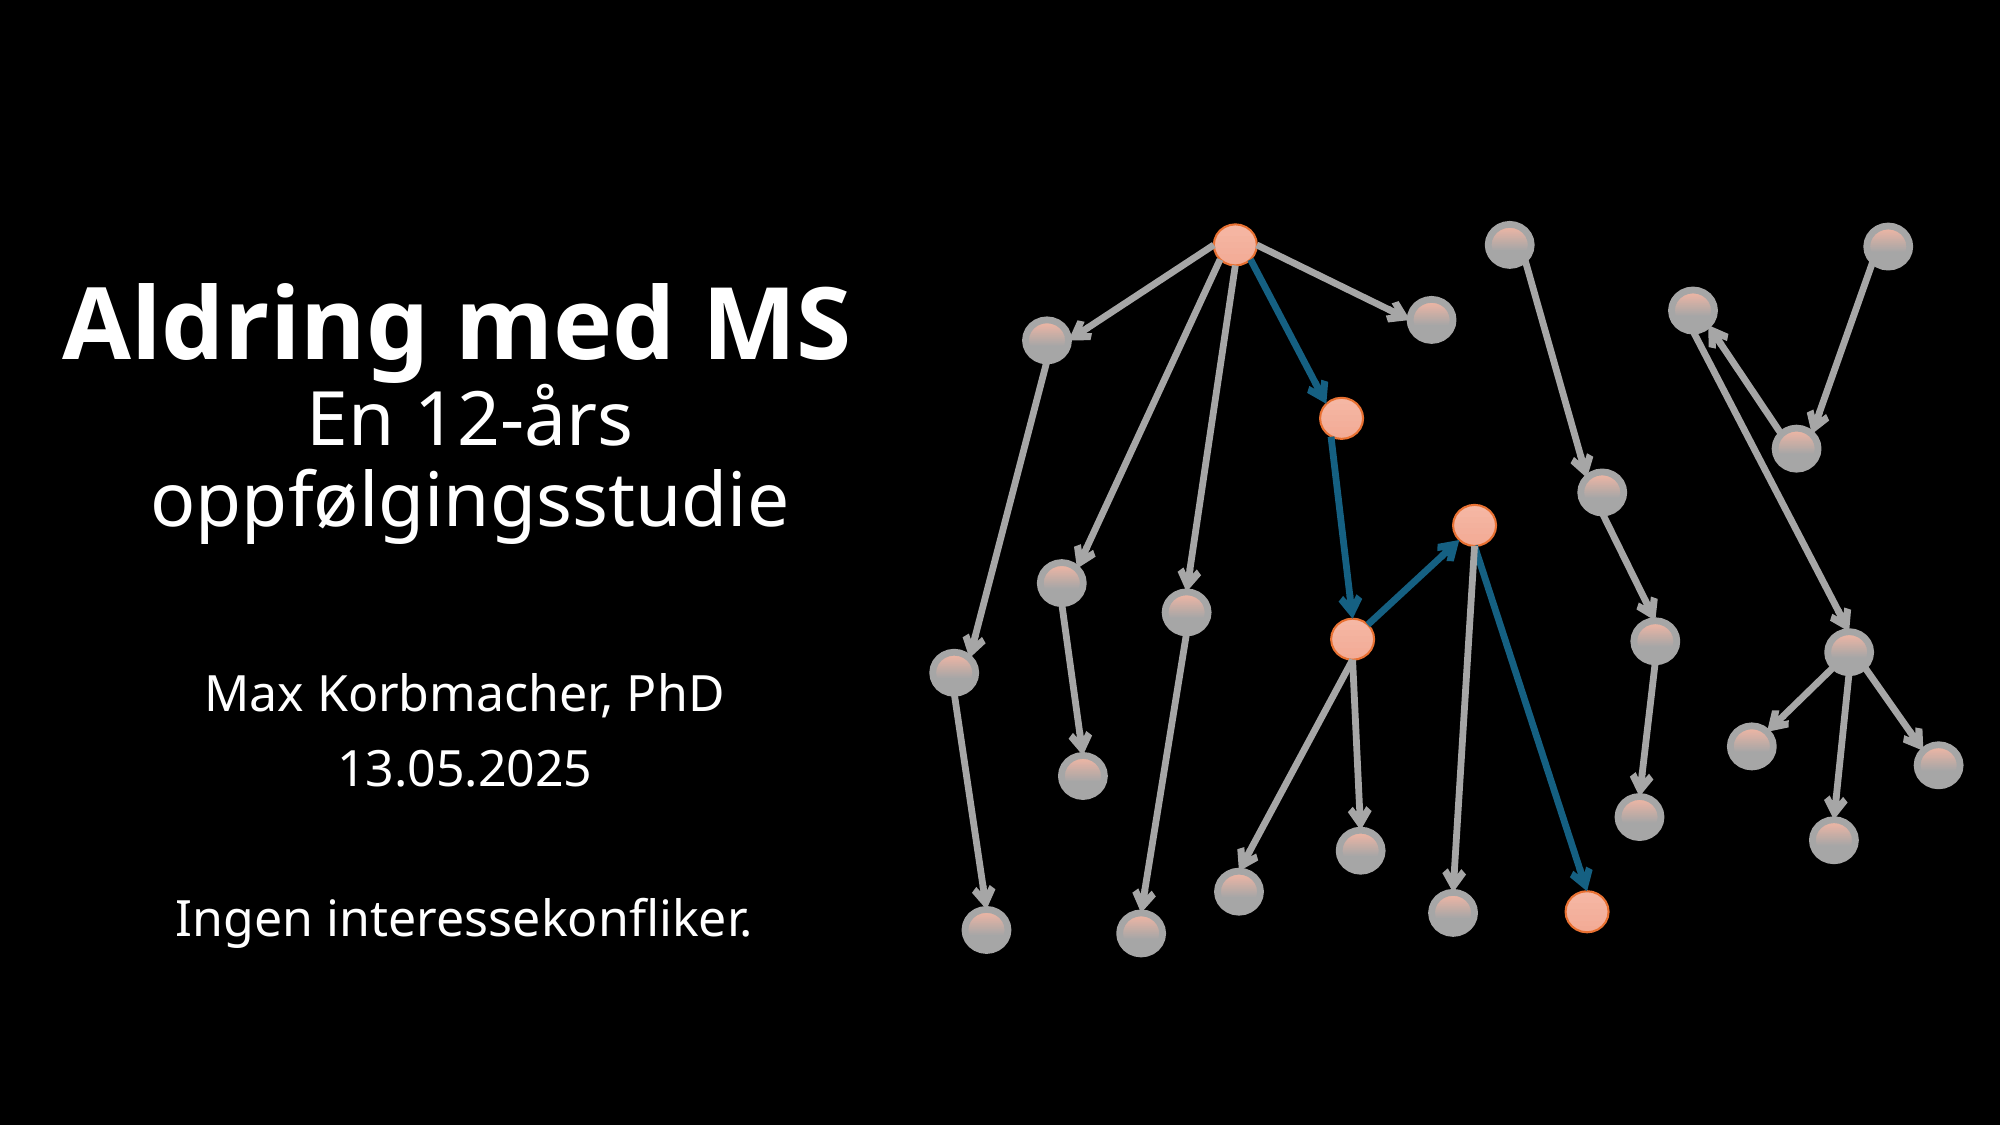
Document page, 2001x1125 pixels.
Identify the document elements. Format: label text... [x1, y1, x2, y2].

title Aldring med MS En 12-års oppfølgingsstudie [27, 211, 913, 604]
subtitle Max Korbmacher, PhD 13.05.2025 Ingen interessekonfliker. [132, 639, 797, 977]
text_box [932, 223, 1961, 955]
